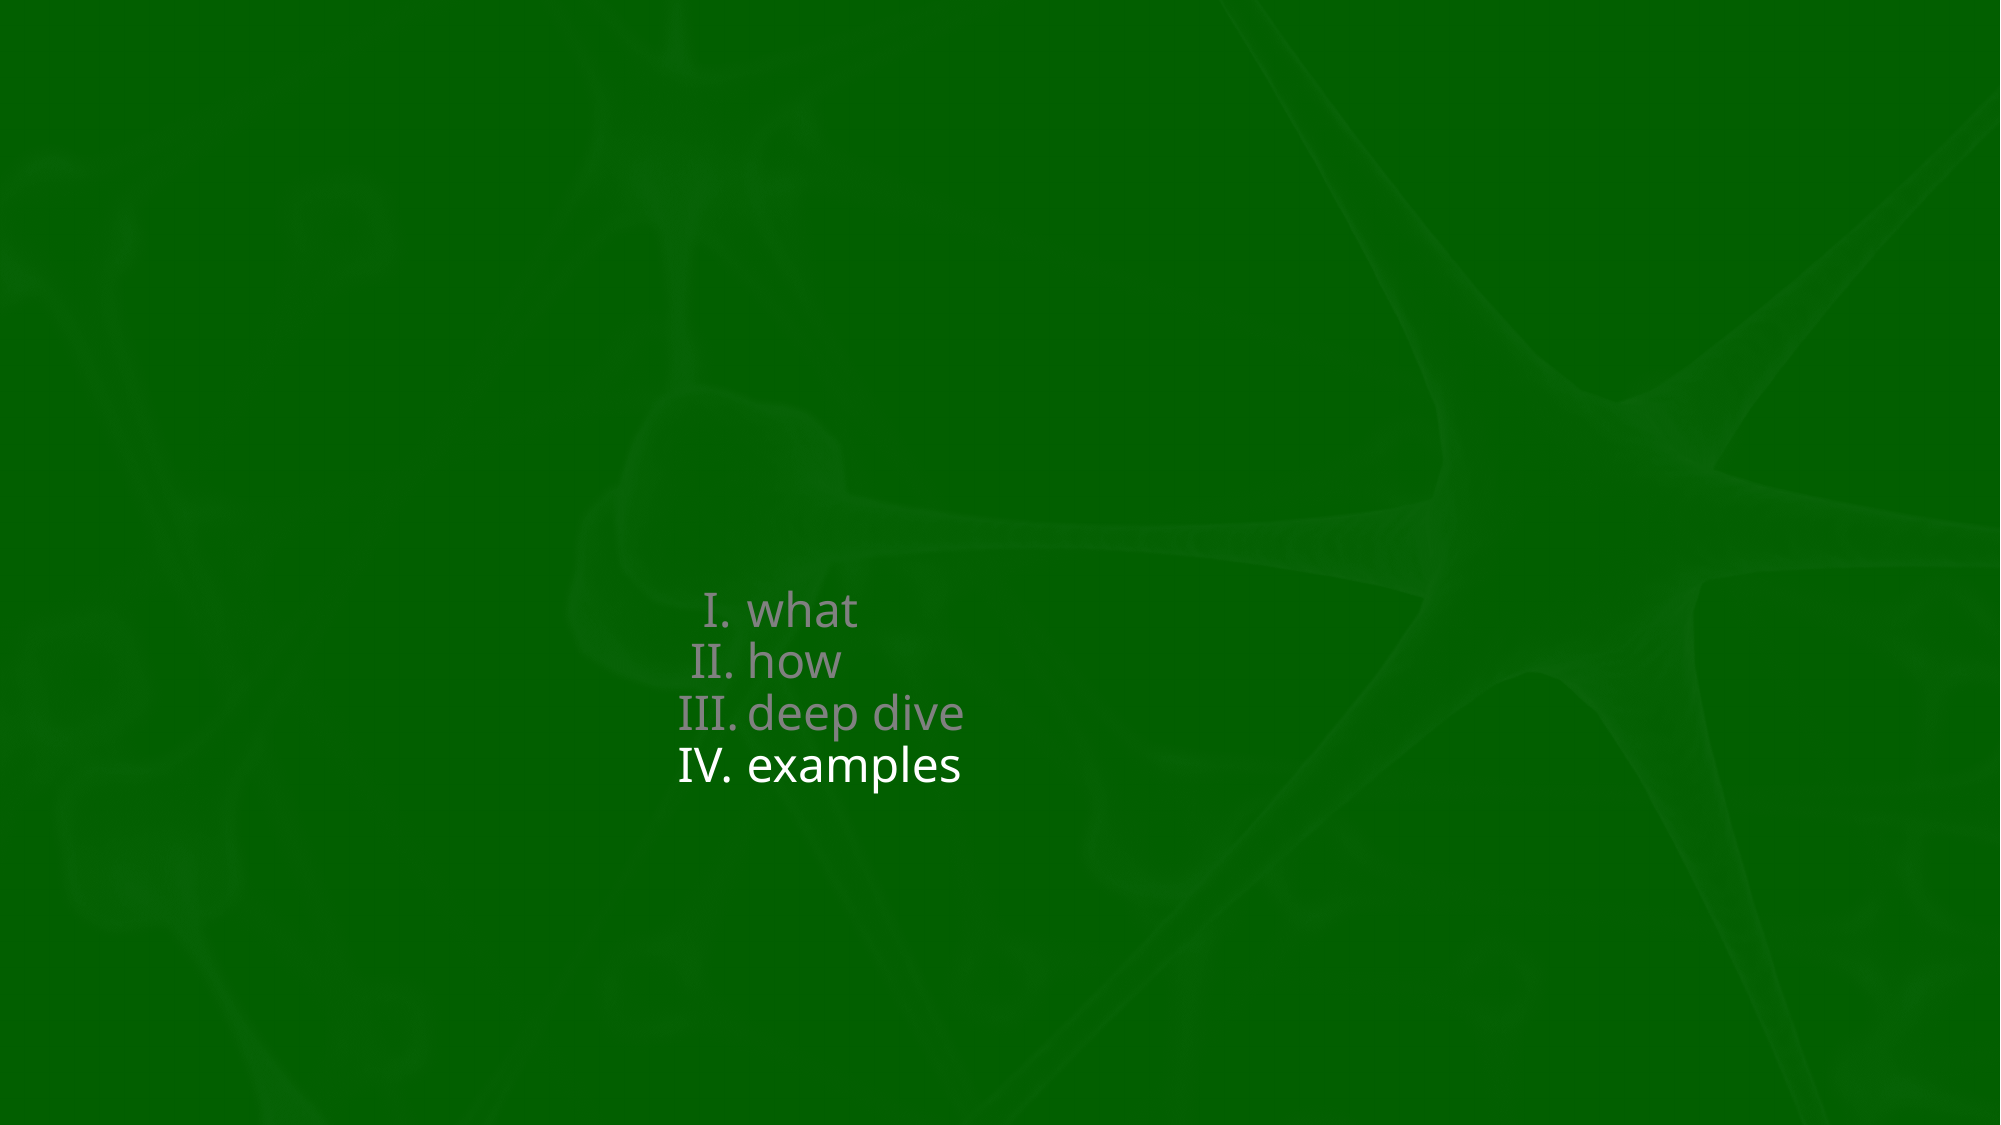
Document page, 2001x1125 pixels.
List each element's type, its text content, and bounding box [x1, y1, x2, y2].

title I. what II. how III. deep dive IV. examples [662, 524, 1807, 801]
